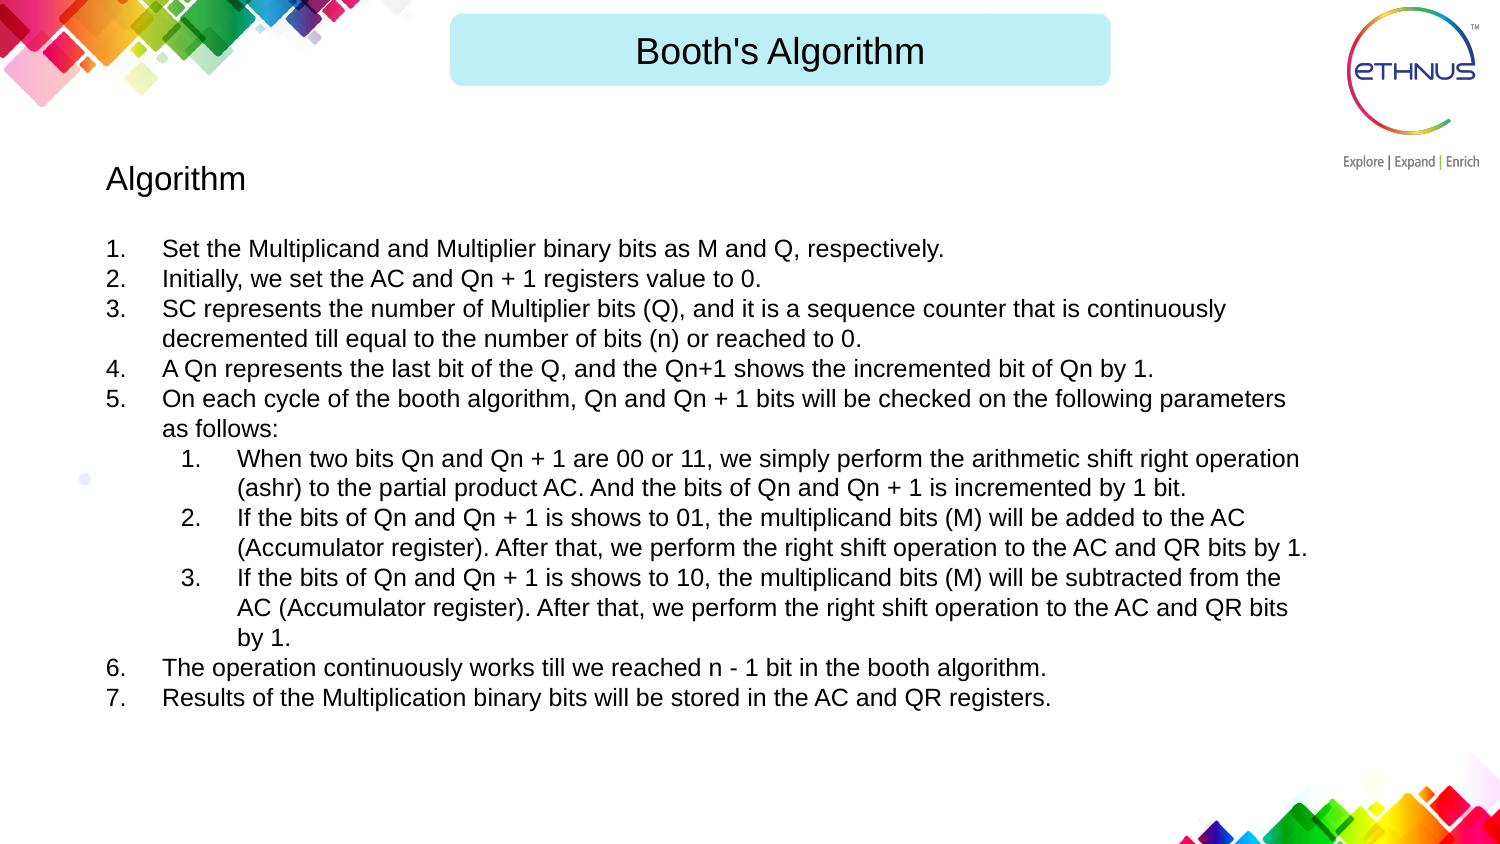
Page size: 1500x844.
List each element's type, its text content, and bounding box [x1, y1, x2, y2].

picture [0, 0, 412, 107]
picture [1344, 7, 1479, 170]
picture [1110, 752, 1500, 844]
text_box [78, 473, 91, 486]
text_box Booth's Algorithm [450, 13, 1111, 86]
text_box Algorithm Set the Multiplicand and Multiplier binary bits as M and Q, respectively. Initially, we set the AC and Qn + 1 registers value to 0. SC represents the number of Multiplier bits (Q), and it is a sequence counter that is continuously decremented till equal to the number of bits (n) or reached to 0. A Qn represents the last bit of the Q, and the Qn+1 shows the incremented bit of Qn by 1. On each cycle of the booth algorithm, Qn and Qn + 1 bits will be checked on the following parameters as follows: When two bits Qn and Qn + 1 are 00 or 11, we simply perform the arithmetic shift right operation (ashr) to the partial product AC. And the bits of Qn and Qn + 1 is incremented by 1 bit. If the bits of Qn and Qn + 1 is shows to 01, the multiplicand bits (M) will be added to the AC (Accumulator register). After that, we perform the right shift operation to the AC and QR bits by 1. If the bits of Qn and Qn + 1 is shows to 10, the multiplicand bits (M) will be subtracted from the AC (Accumulator register). After that, we perform the right shift operation to the AC and QR bits by 1. The operation continuously works till we reached n - 1 bit in the booth algorithm. Results of the Multiplication binary bits will be stored in the AC and QR registers. [91, 150, 1329, 754]
